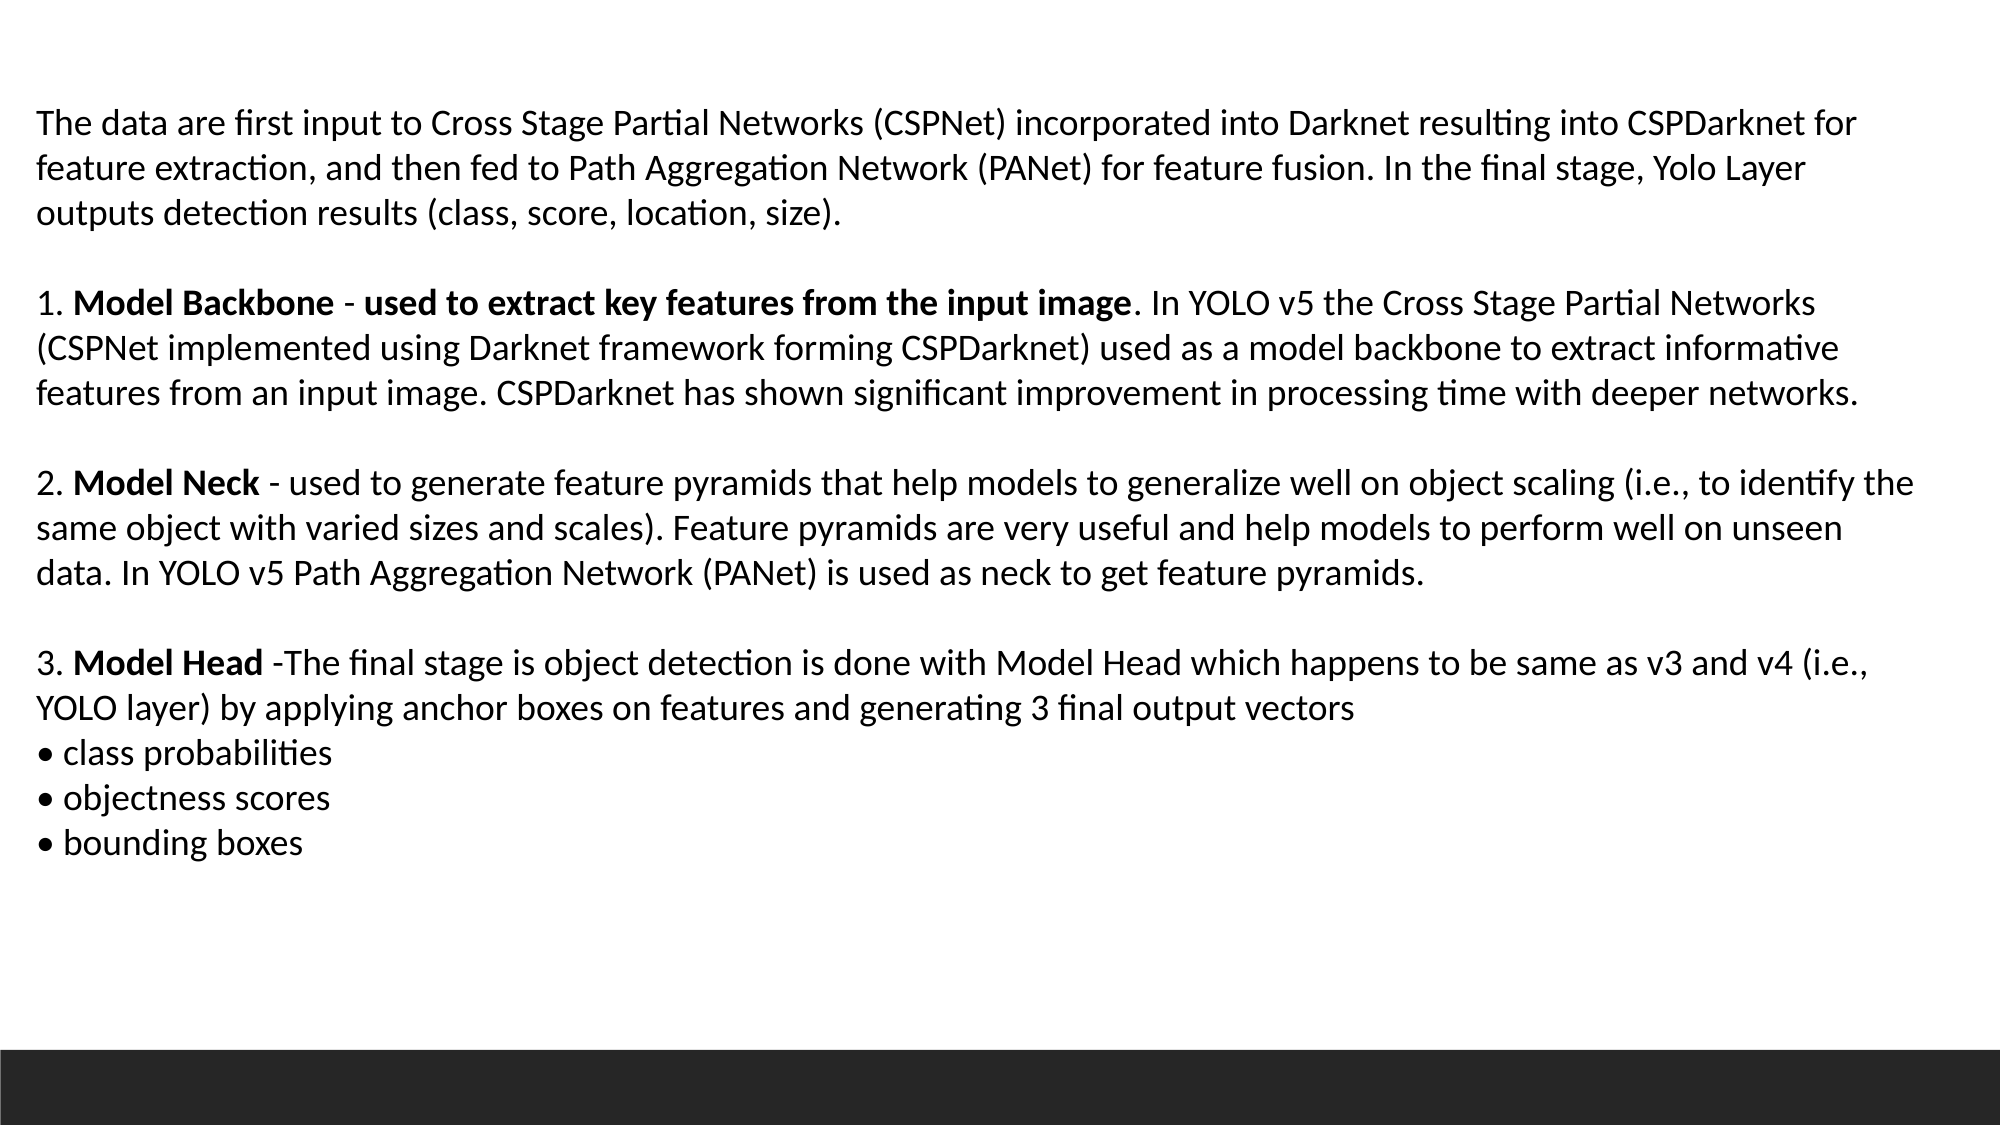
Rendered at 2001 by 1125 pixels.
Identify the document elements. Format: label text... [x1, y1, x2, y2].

text_box The data are first input to Cross Stage Partial Networks (CSPNet) incorporated into Darknet resulting into CSPDarknet for feature extraction, and then fed to Path Aggregation Network (PANet) for feature fusion. In the final stage, Yolo Layer outputs detection results (class, score, location, size). 1. Model Backbone - used to extract key features from the input image. In YOLO v5 the Cross Stage Partial Networks (CSPNet implemented using Darknet framework forming CSPDarknet) used as a model backbone to extract informative features from an input image. CSPDarknet has shown significant improvement in processing time with deeper networks. 2. Model Neck - used to generate feature pyramids that help models to generalize well on object scaling (i.e., to identify the same object with varied sizes and scales). Feature pyramids are very useful and help models to perform well on unseen data. In YOLO v5 Path Aggregation Network (PANet) is used as neck to get feature pyramids. 3. Model Head -The final stage is object detection is done with Model Head which happens to be same as v3 and v4 (i.e., YOLO layer) by applying anchor boxes on features and generating 3 final output vectors • class probabilities • objectness scores • bounding boxes [21, 90, 1943, 870]
